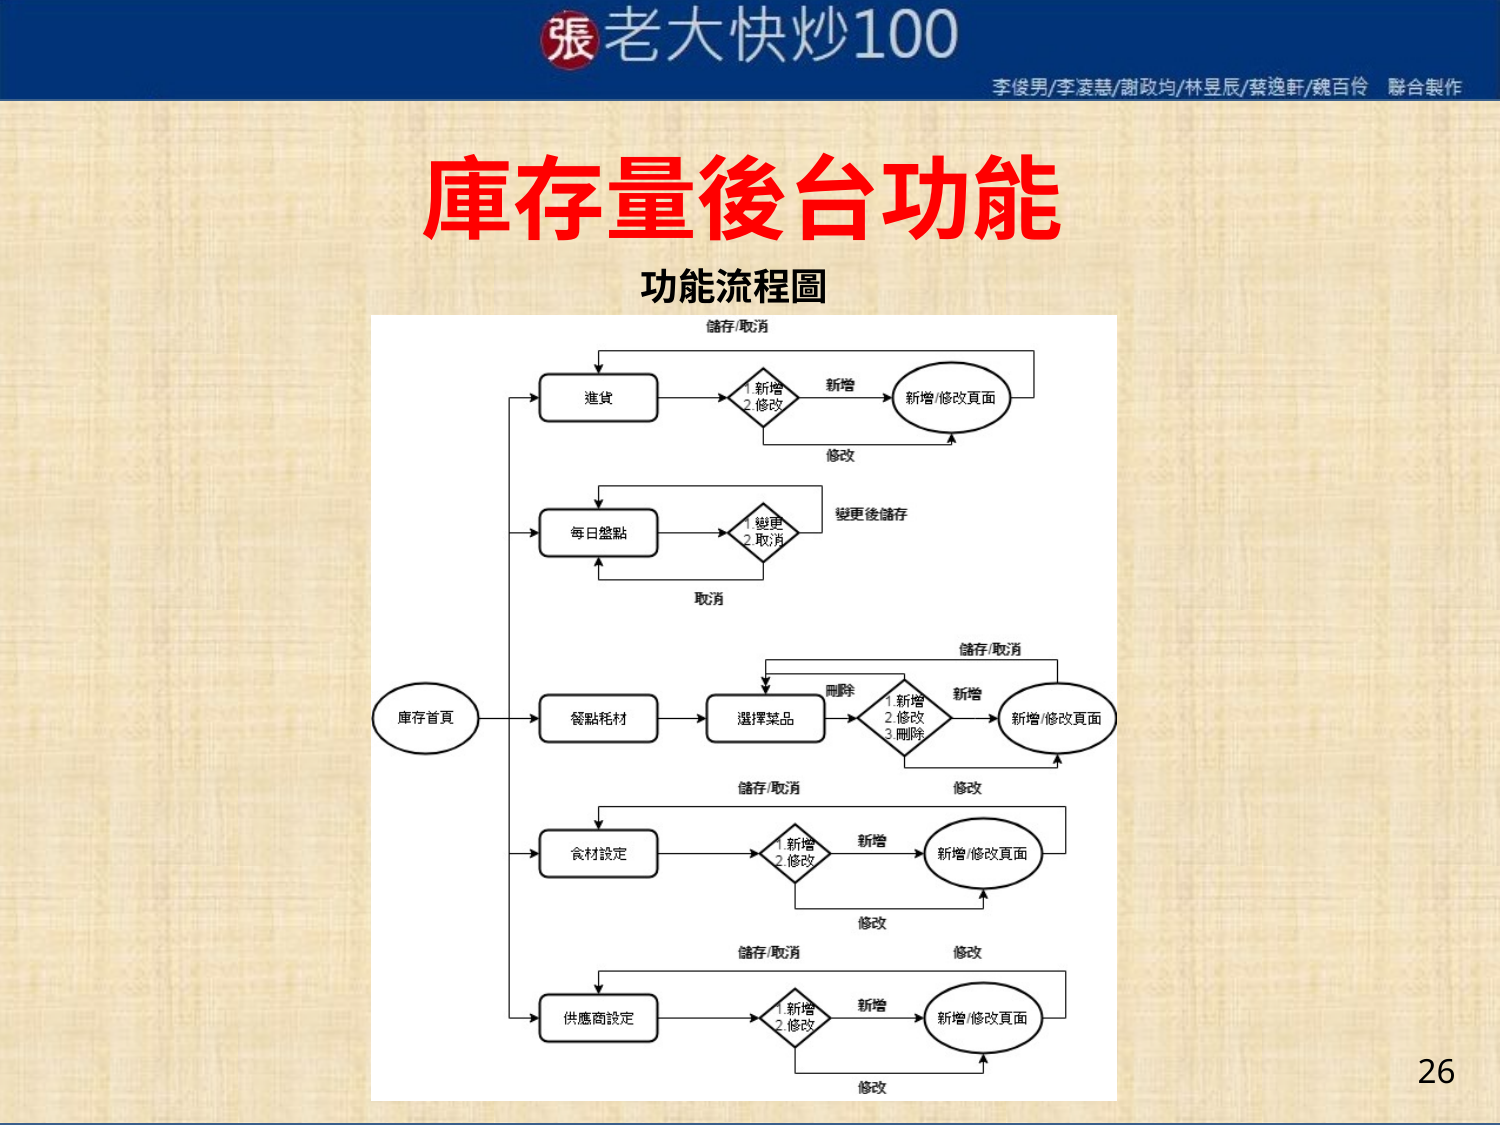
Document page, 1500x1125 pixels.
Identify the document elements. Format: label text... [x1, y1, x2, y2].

text_box 功能流程圖 [626, 255, 844, 313]
title 庫存量後台功能 [105, 75, 1381, 317]
picture [0, 0, 1500, 99]
picture [371, 315, 1117, 1102]
slide_number 26 [1120, 1042, 1471, 1103]
